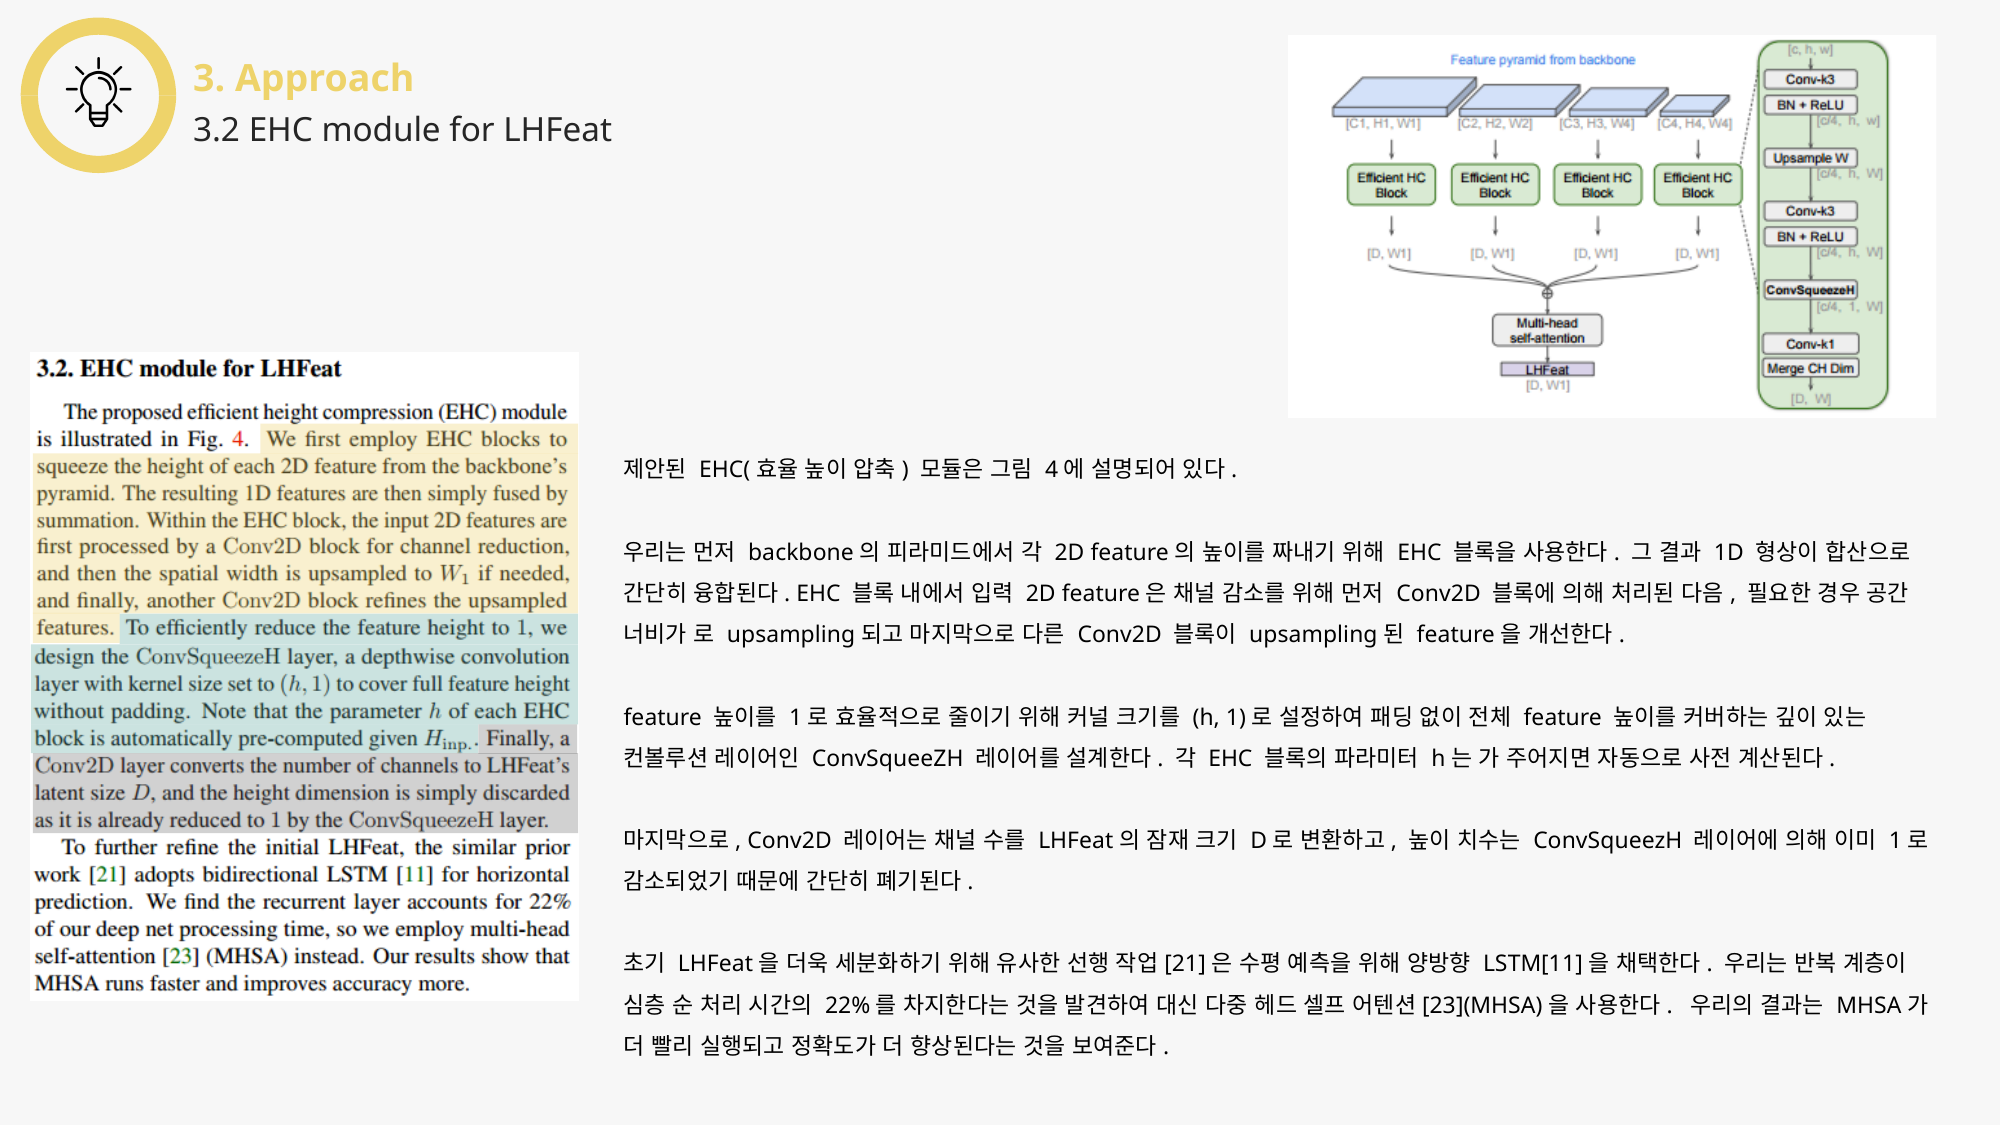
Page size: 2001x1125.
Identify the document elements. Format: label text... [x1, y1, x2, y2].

picture [63, 57, 134, 128]
picture [1288, 35, 1937, 418]
text_box 3.2 EHC module for LHFeat [178, 100, 823, 156]
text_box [30, 352, 579, 1001]
text_box 3. Approach [178, 46, 479, 100]
text_box [19, 16, 178, 97]
text_box [19, 96, 178, 175]
